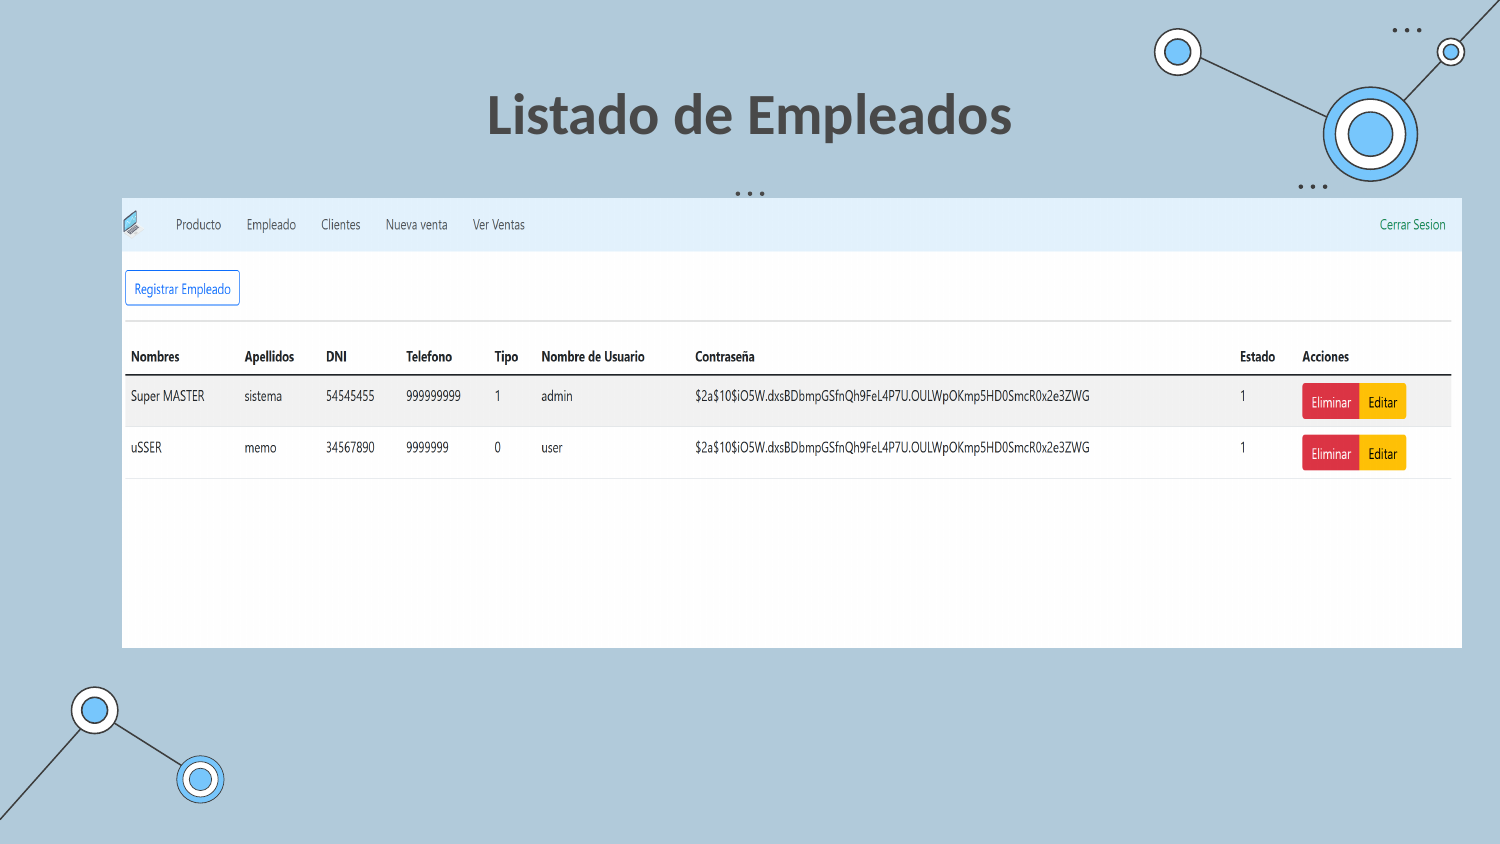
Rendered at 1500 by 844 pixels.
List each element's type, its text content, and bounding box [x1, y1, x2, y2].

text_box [735, 191, 765, 196]
title Listado de Empleados [362, 56, 1138, 151]
picture [122, 198, 1462, 648]
